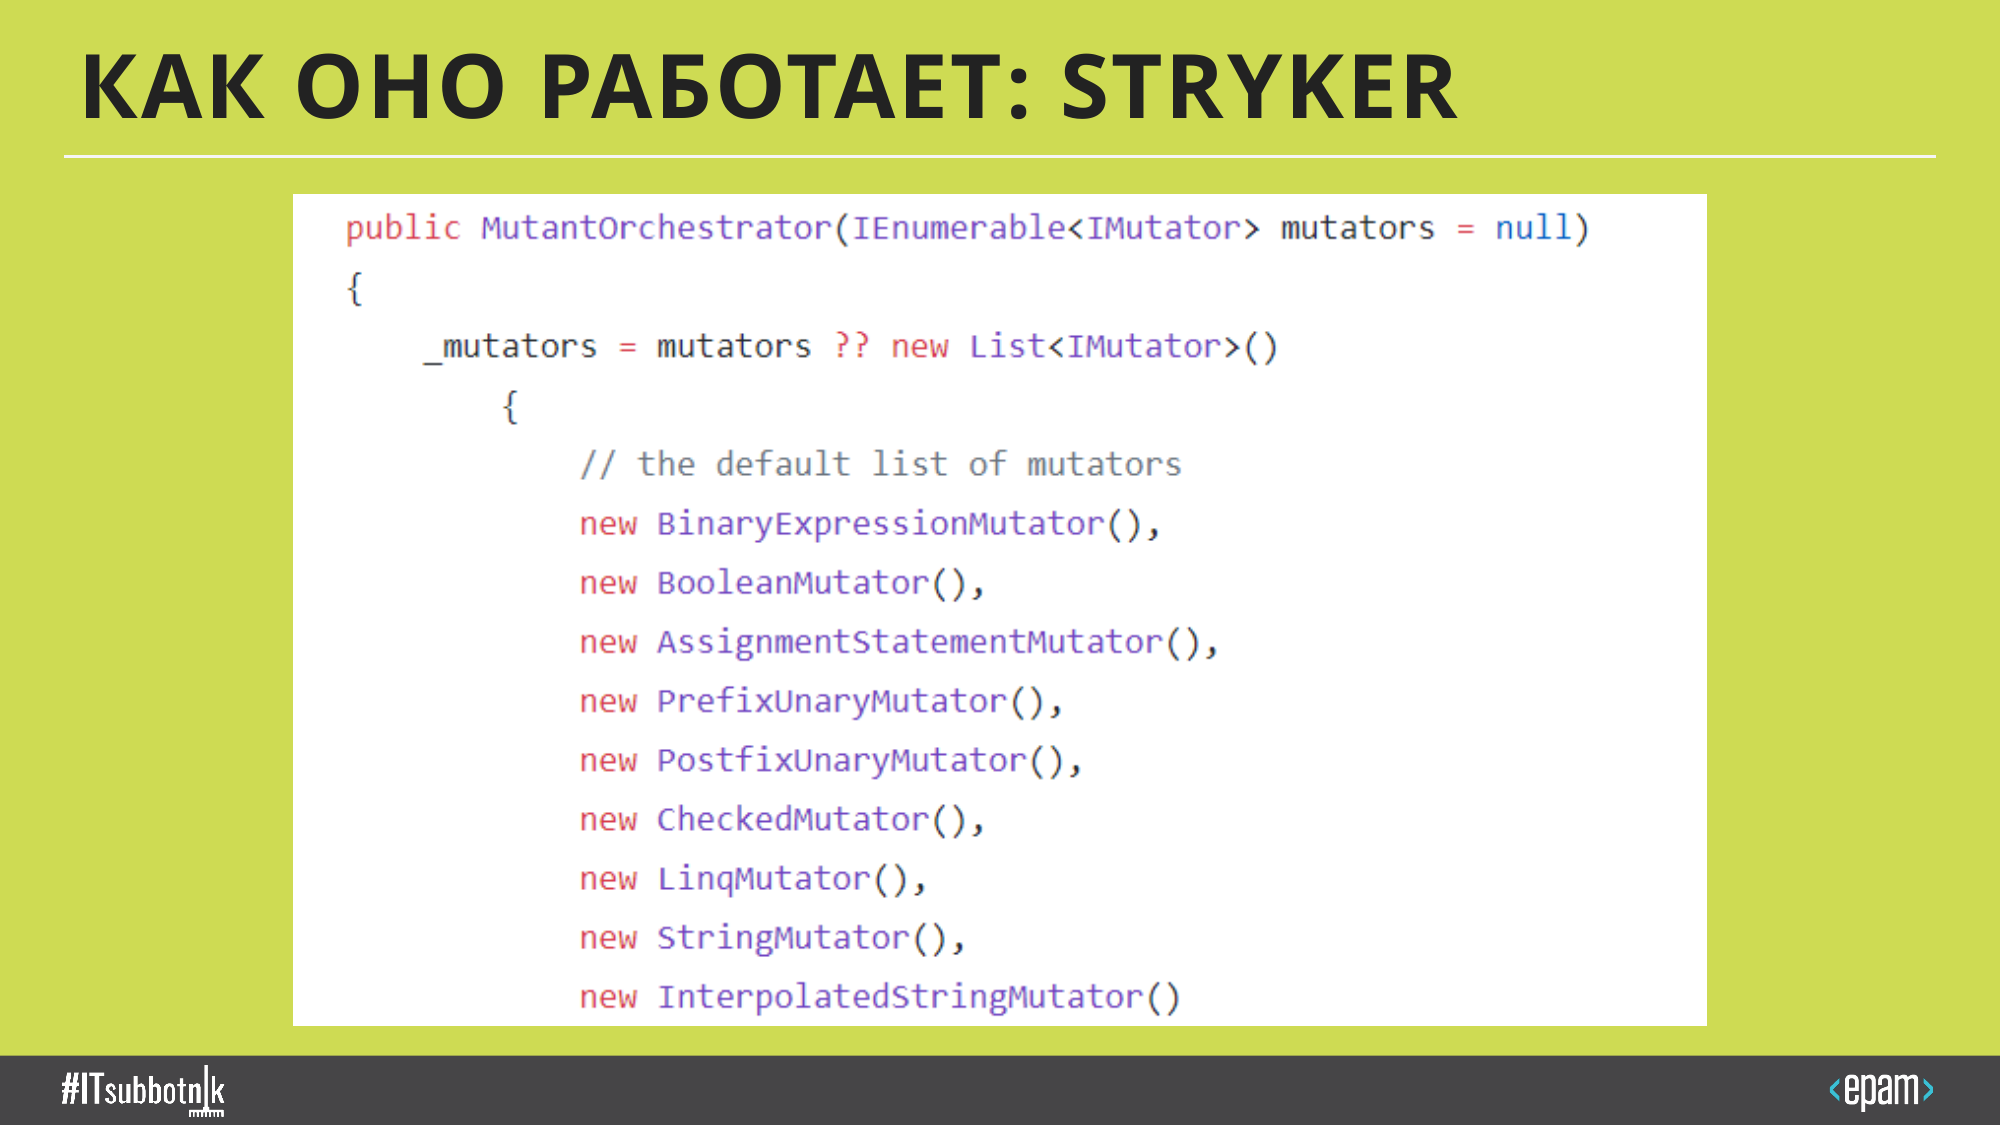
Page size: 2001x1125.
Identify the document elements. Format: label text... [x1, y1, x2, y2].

title Как оно работает: Stryker [78, 50, 1922, 116]
picture [51, 1025, 235, 1125]
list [293, 194, 1707, 1026]
